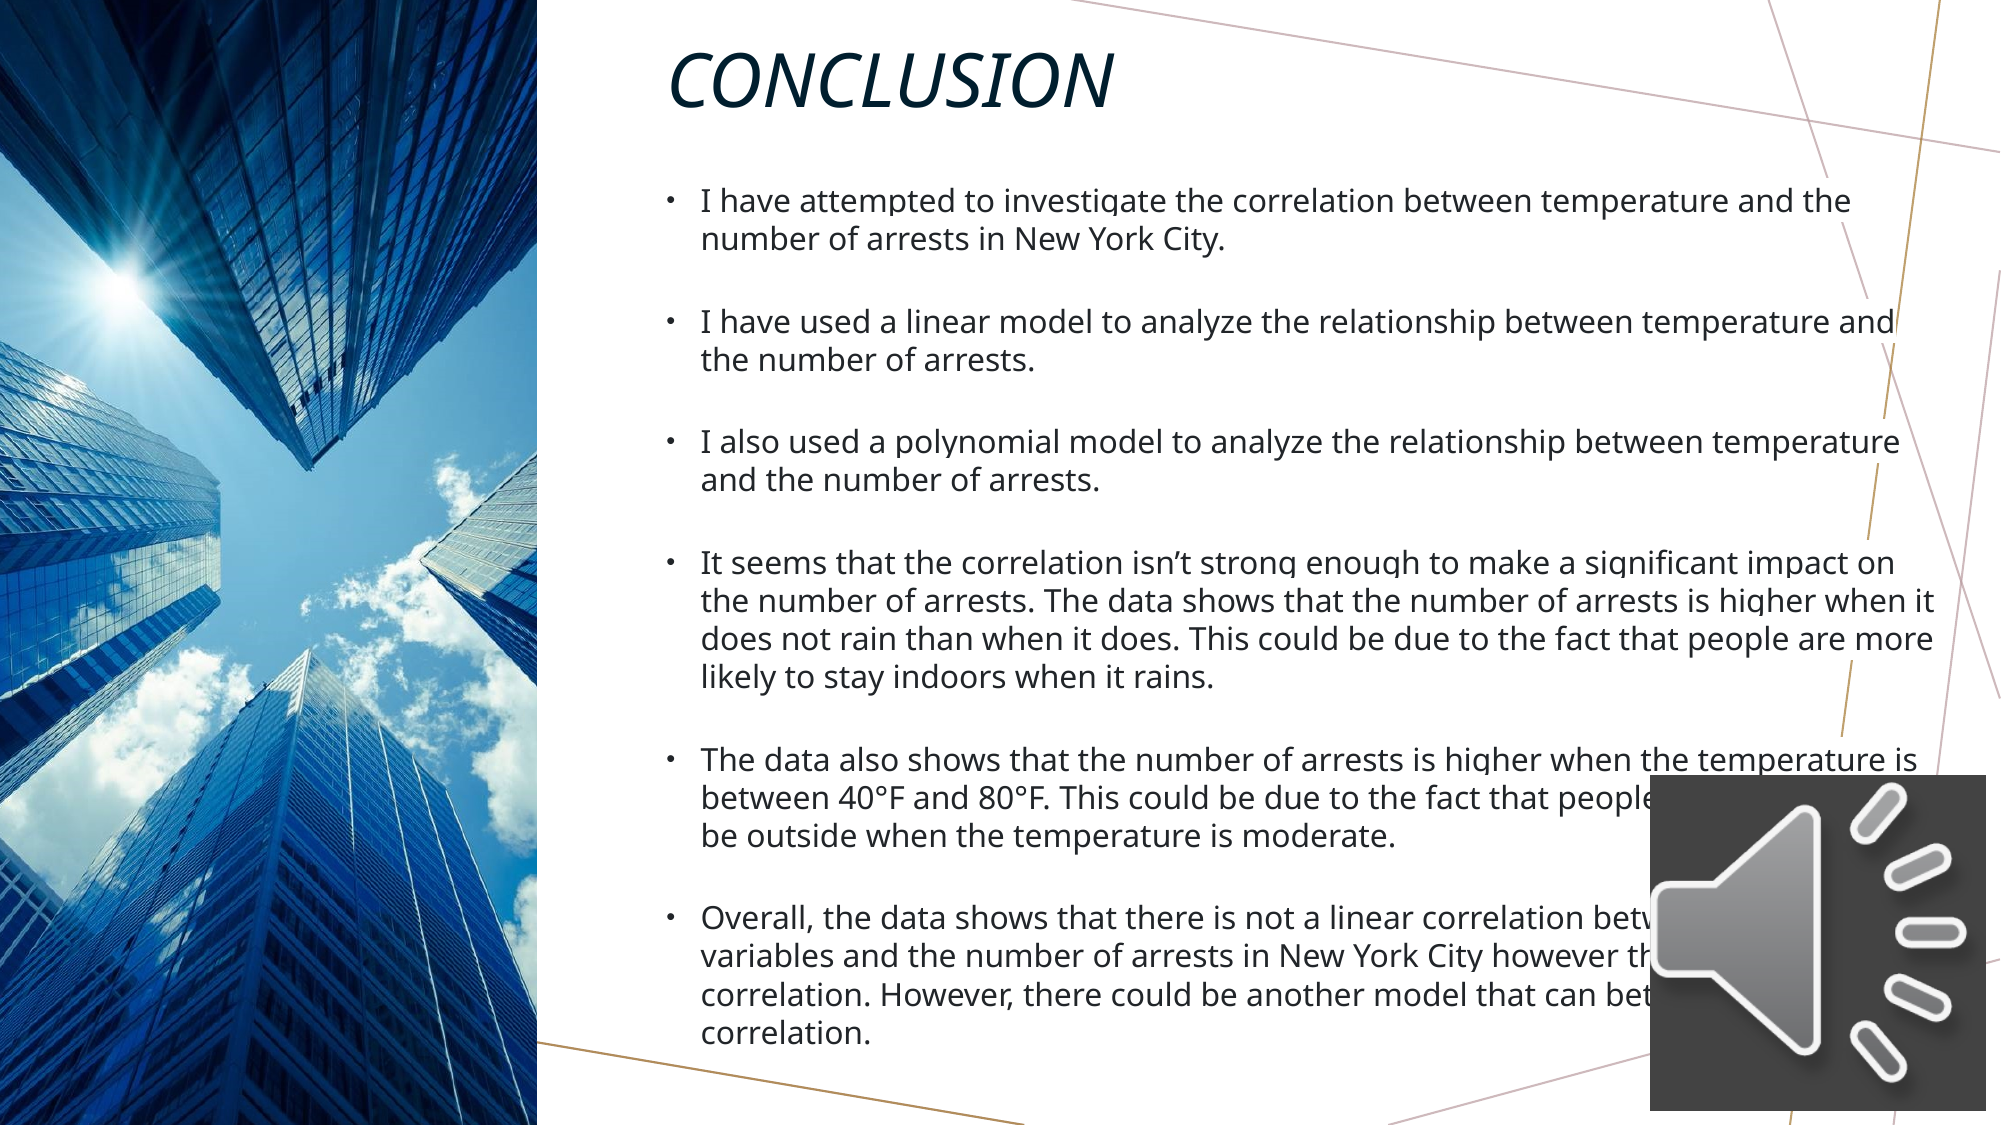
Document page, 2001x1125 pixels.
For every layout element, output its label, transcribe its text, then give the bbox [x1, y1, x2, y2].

picture [0, 0, 537, 1125]
title Conclusion [651, 10, 1789, 132]
list I have attempted to investigate the correlation between temperature and the number of arrests in New York City. I have used a linear model to analyze the relationship between temperature and the number of arrests. I also used a polynomial model to analyze the relationship between temperature and the number of arrests. It seems that the correlation isn’t strong enough to make a significant impact on the number of arrests. The data shows that the number of arrests is higher when it does not rain than when it does. This could be due to the fact that people are more likely to stay indoors when it rains. The data also shows that the number of arrests is higher when the temperature is between 40°F and 80°F. This could be due to the fact that people are more likely to be outside when the temperature is moderate. Overall, the data shows that there is not a linear correlation between weather variables and the number of arrests in New York City however there is some correlation. However, there could be another model that can better show a correlation. [651, 173, 1952, 1060]
picture [1648, 773, 1987, 1112]
